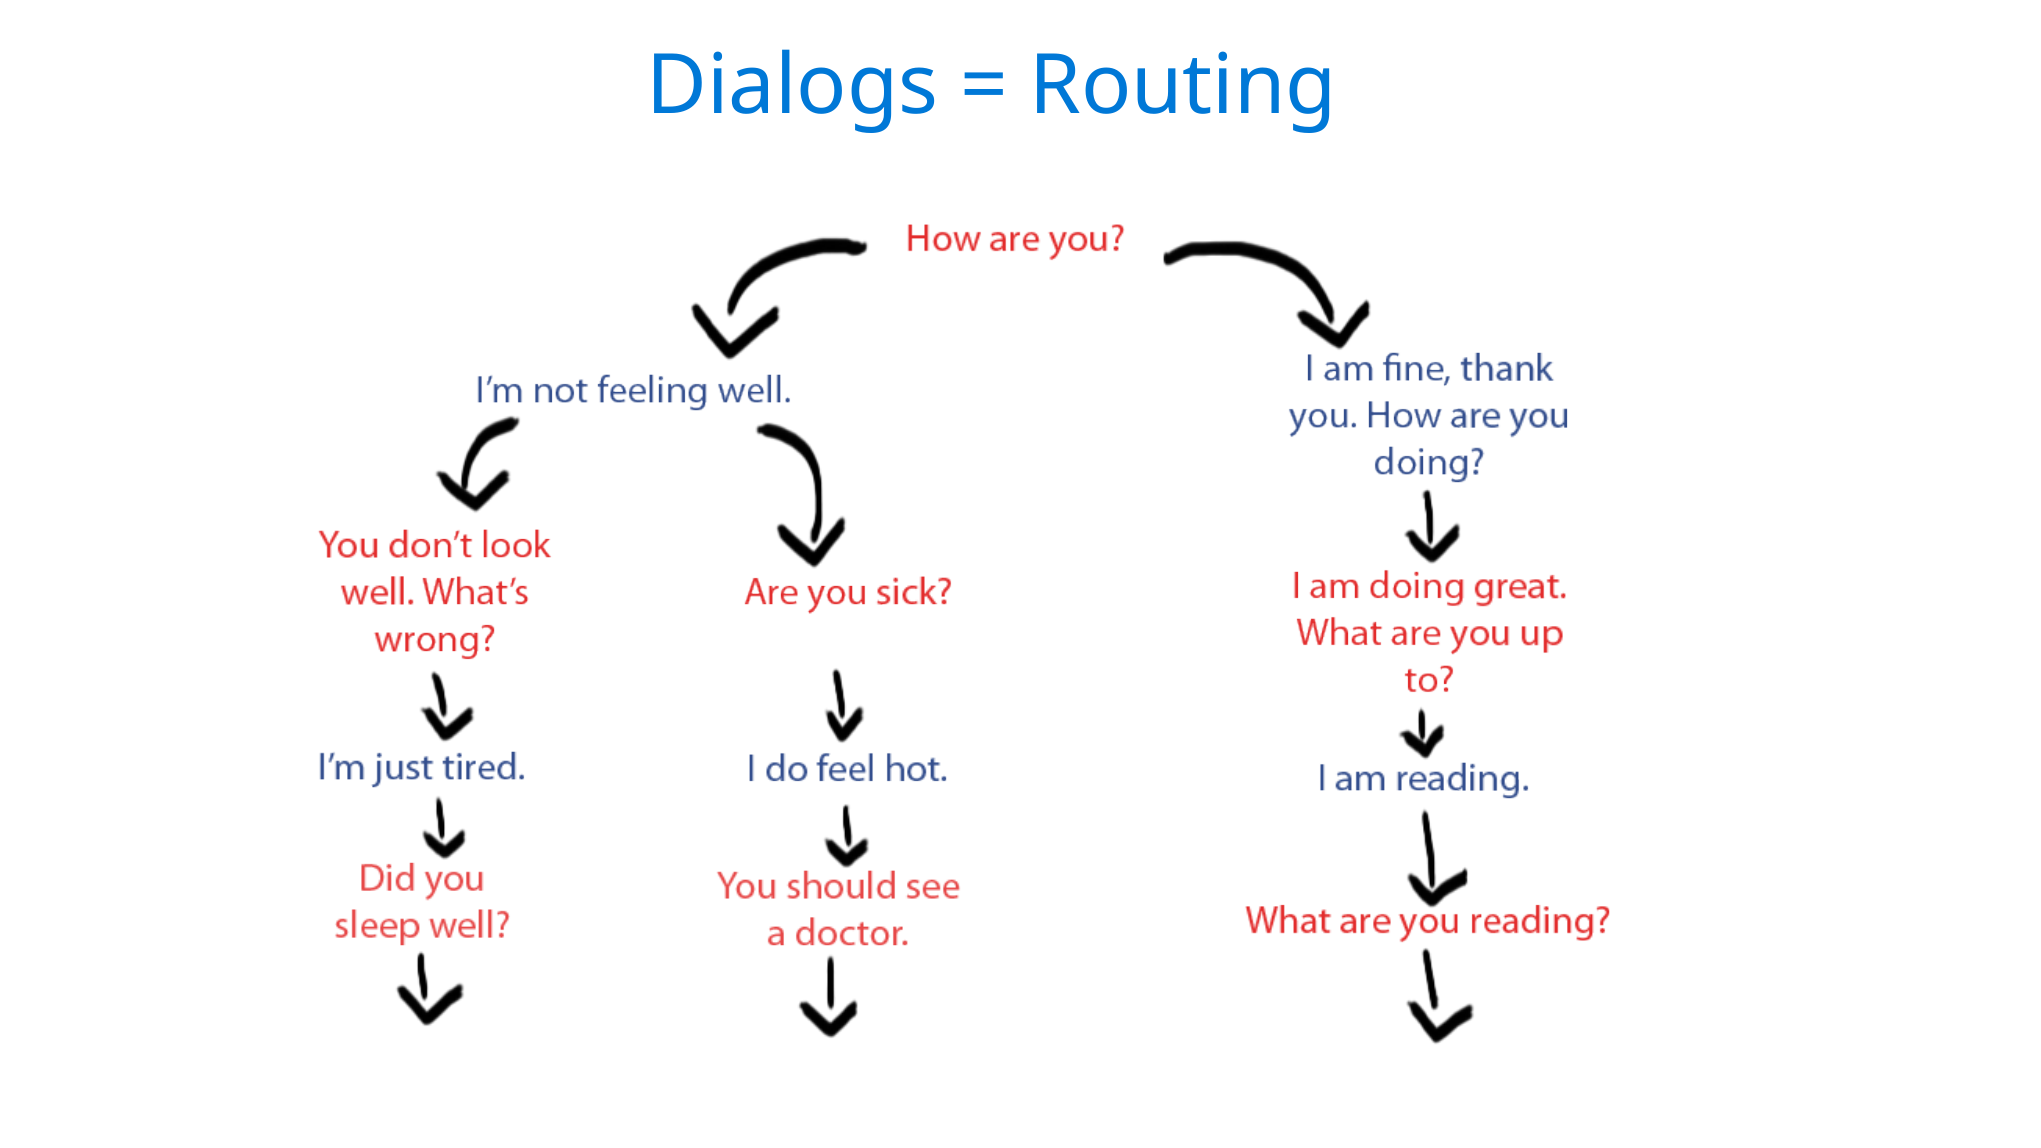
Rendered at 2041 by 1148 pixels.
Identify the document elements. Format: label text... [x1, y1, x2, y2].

text_box Dialogs = Routing [616, 18, 1368, 156]
picture [307, 223, 1713, 1049]
